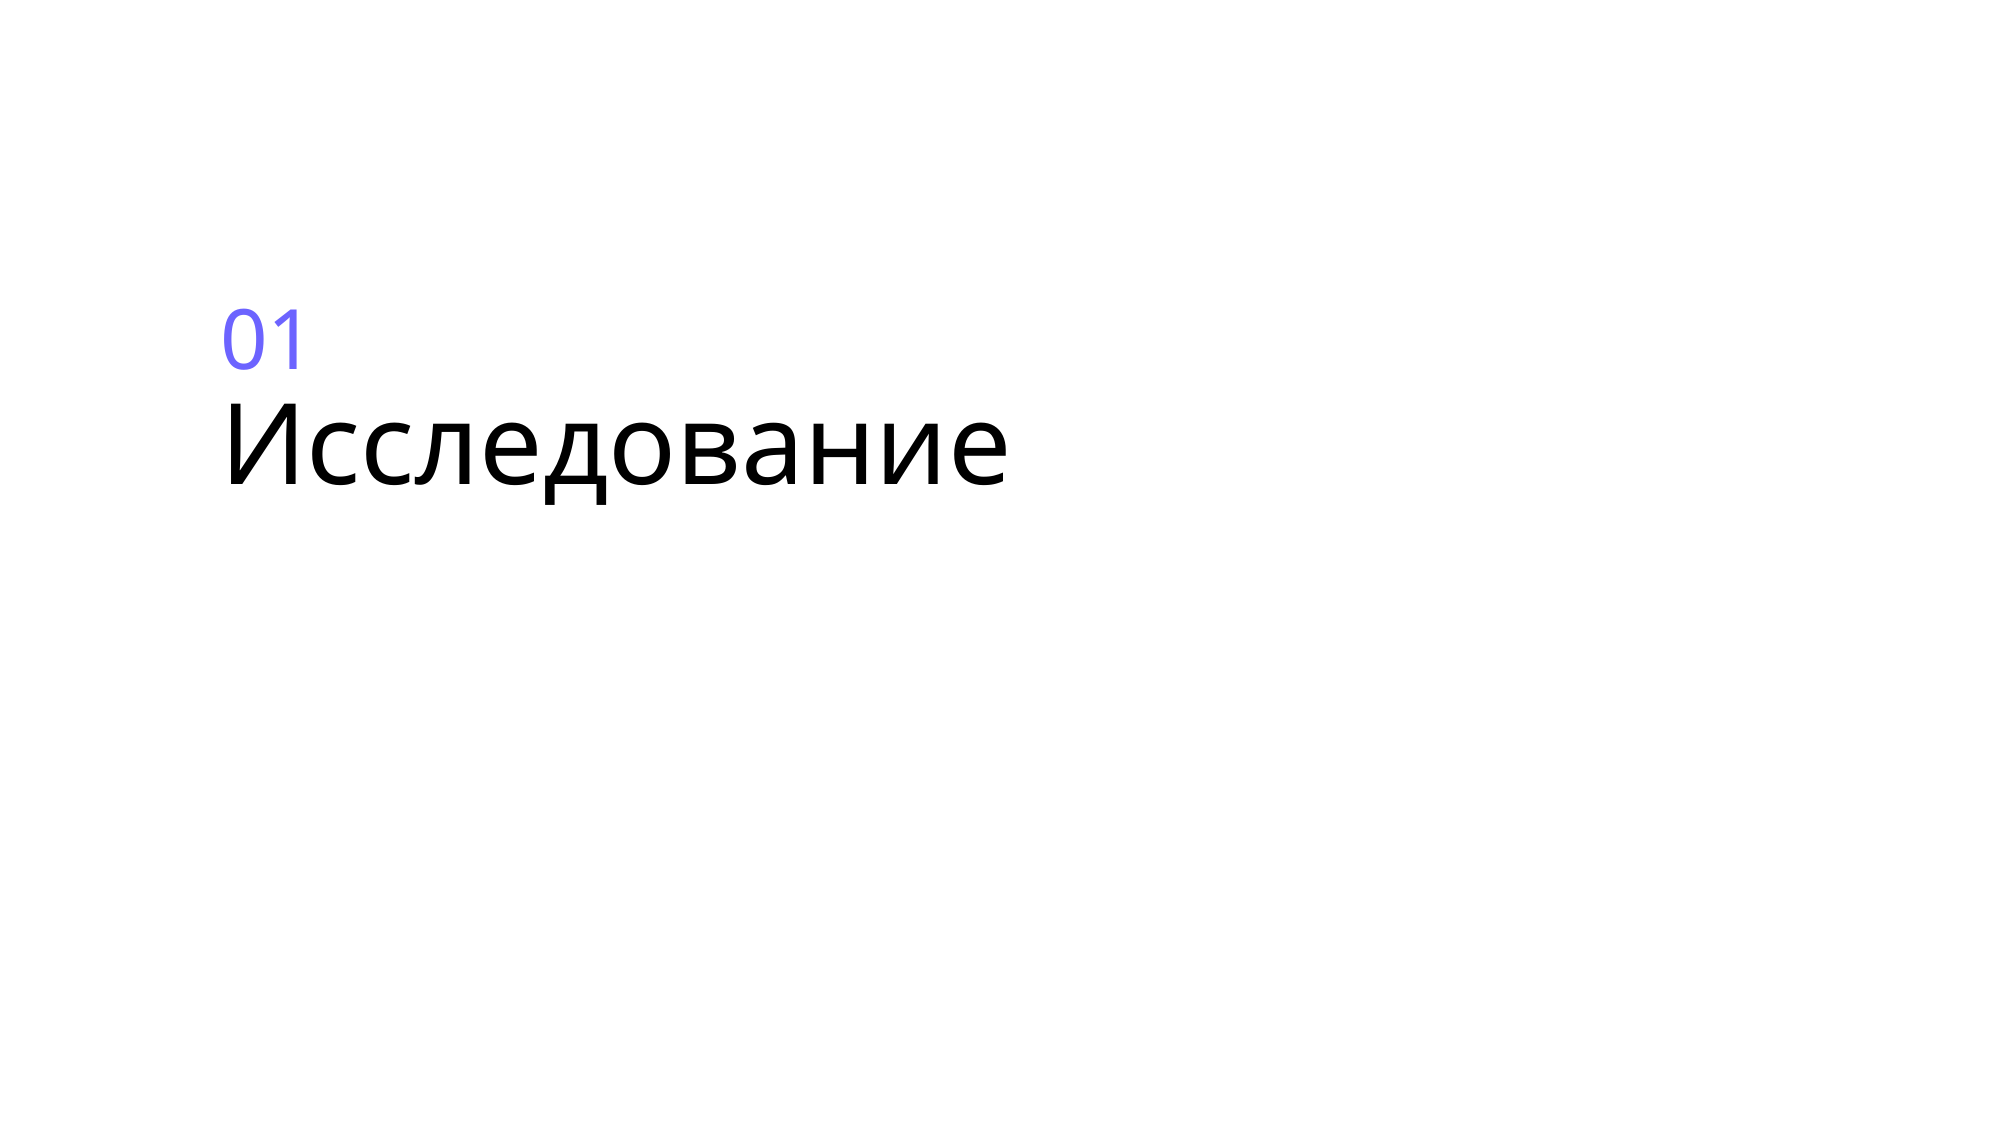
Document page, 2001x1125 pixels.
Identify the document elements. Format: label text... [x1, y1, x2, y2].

text_box Исследование [220, 387, 1064, 510]
text_box 01 [220, 297, 324, 388]
